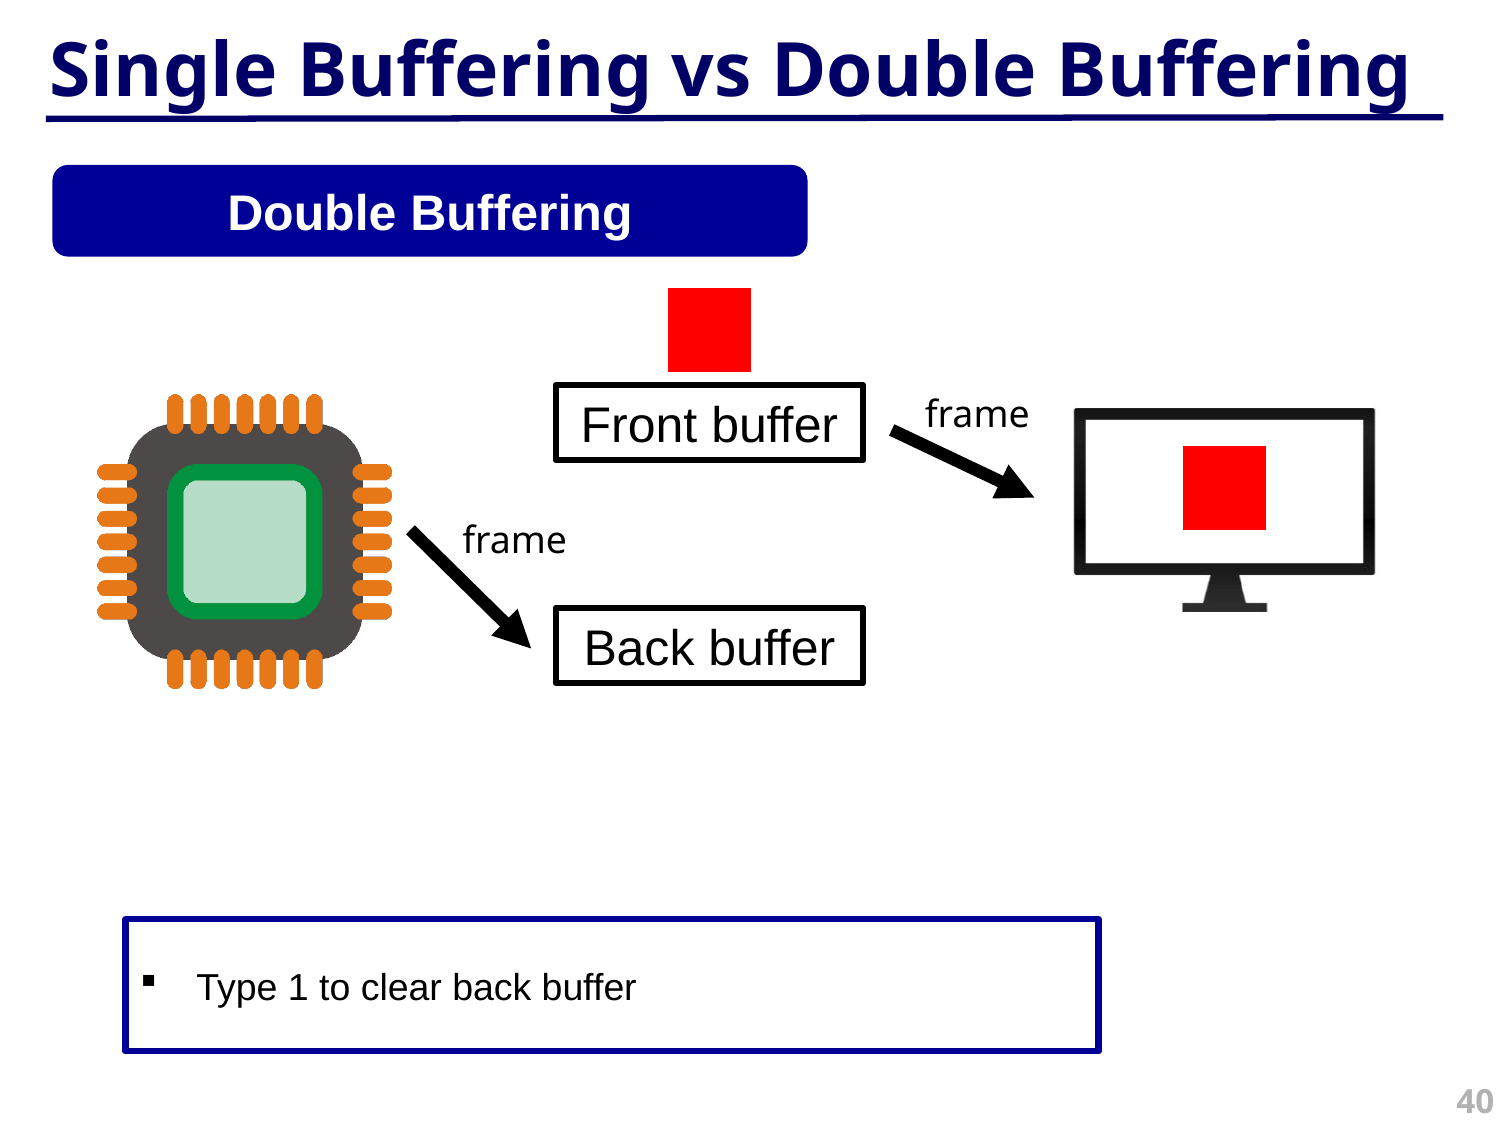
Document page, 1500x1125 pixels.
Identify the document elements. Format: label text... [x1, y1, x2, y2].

text_box frame [910, 382, 998, 428]
picture [1003, 367, 1461, 683]
picture [97, 394, 392, 689]
text_box Front buffer [555, 384, 864, 461]
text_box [410, 529, 532, 649]
title Single Buffering vs Double Buffering [34, 13, 1492, 121]
picture [668, 288, 751, 372]
text_box frame [447, 508, 601, 569]
text_box Type 1 to clear back buffer [123, 917, 1101, 1053]
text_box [891, 429, 1035, 498]
text_box Back buffer [555, 607, 864, 683]
text_box Double Buffering [50, 162, 810, 259]
slide_number 40 [1034, 1072, 1500, 1125]
